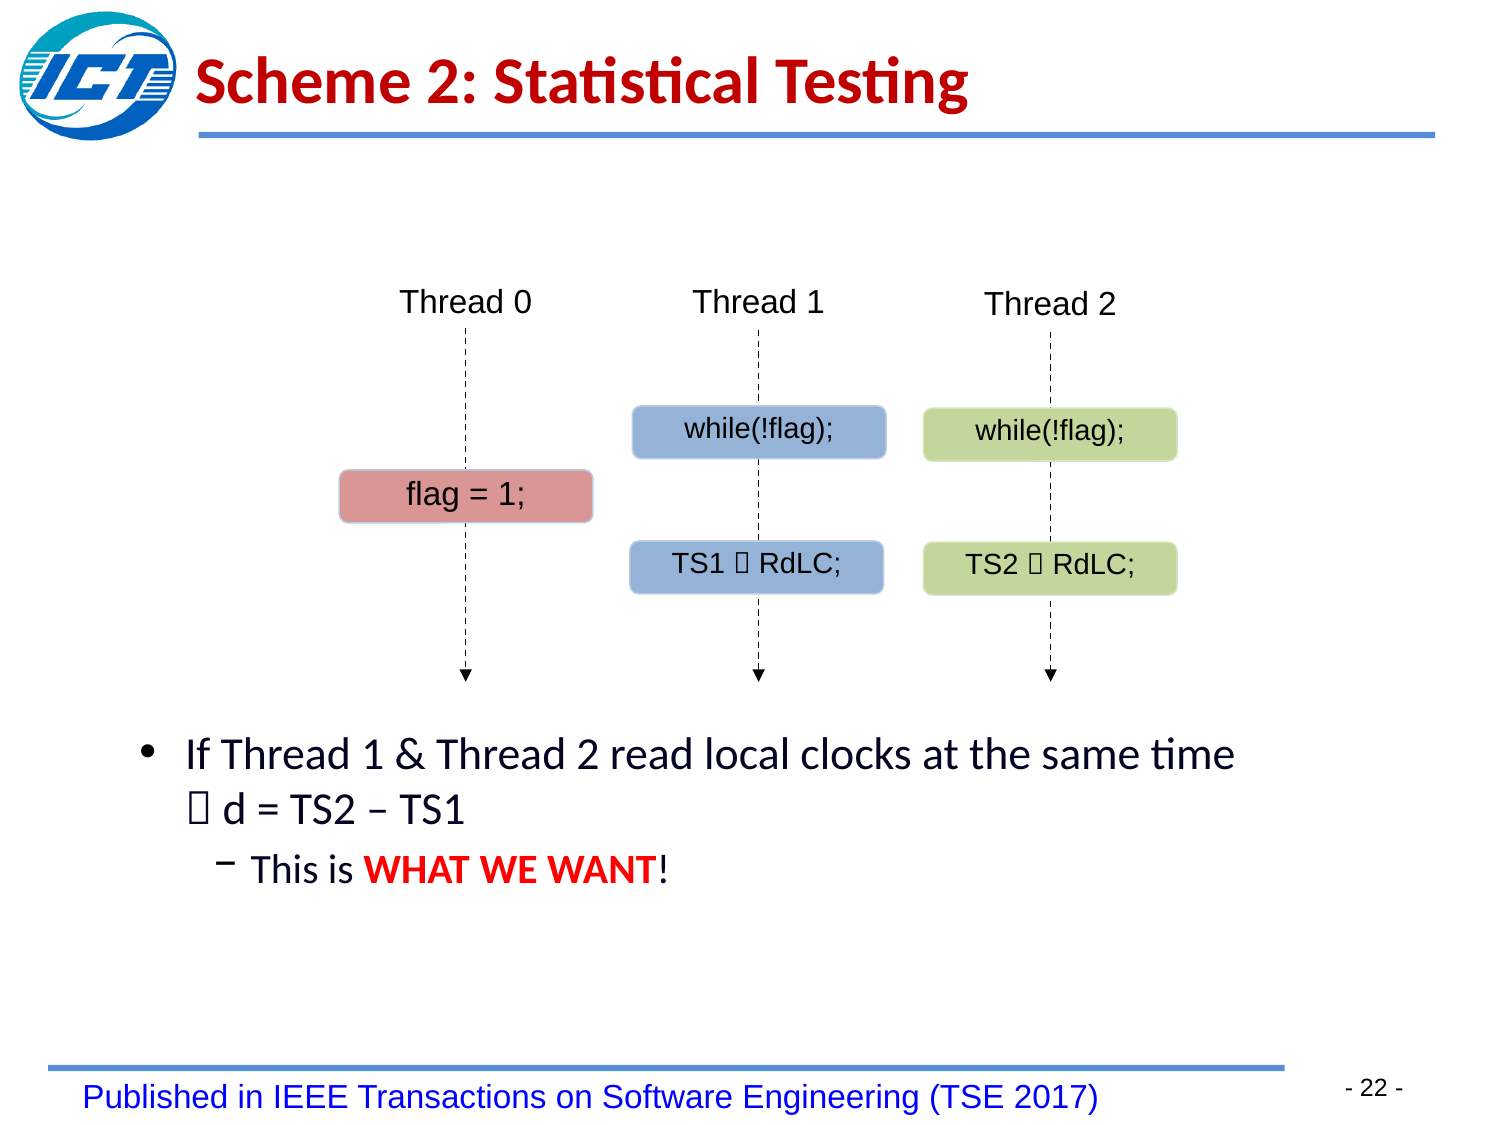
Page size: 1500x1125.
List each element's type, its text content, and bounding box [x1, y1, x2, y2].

text_box while(!flag); [632, 405, 754, 459]
text_box TS1  RdLC; [629, 541, 754, 594]
text_box Thread 1 [677, 280, 840, 328]
text_box Thread 2 [969, 282, 1132, 330]
list If Thread 1 & Thread 2 read local clocks at the same time  d = TS2 – TS1 This is WHAT WE WANT! [47, 156, 1453, 1069]
text_box while(!flag); [1056, 408, 1178, 462]
text_box Thread 0 [384, 280, 548, 328]
title Scheme 2: Statistical Testing [180, 20, 1500, 126]
picture [16, 5, 181, 146]
text_box while(!flag); [764, 405, 887, 459]
text_box TS2  RdLC; [923, 542, 1046, 596]
text_box flag = 1; [470, 469, 593, 523]
text_box TS2  RdLC; [1056, 542, 1178, 596]
text_box flag = 1; [339, 469, 461, 523]
text_box while(!flag); [923, 408, 1046, 462]
text_box TS1  RdLC; [764, 541, 884, 594]
